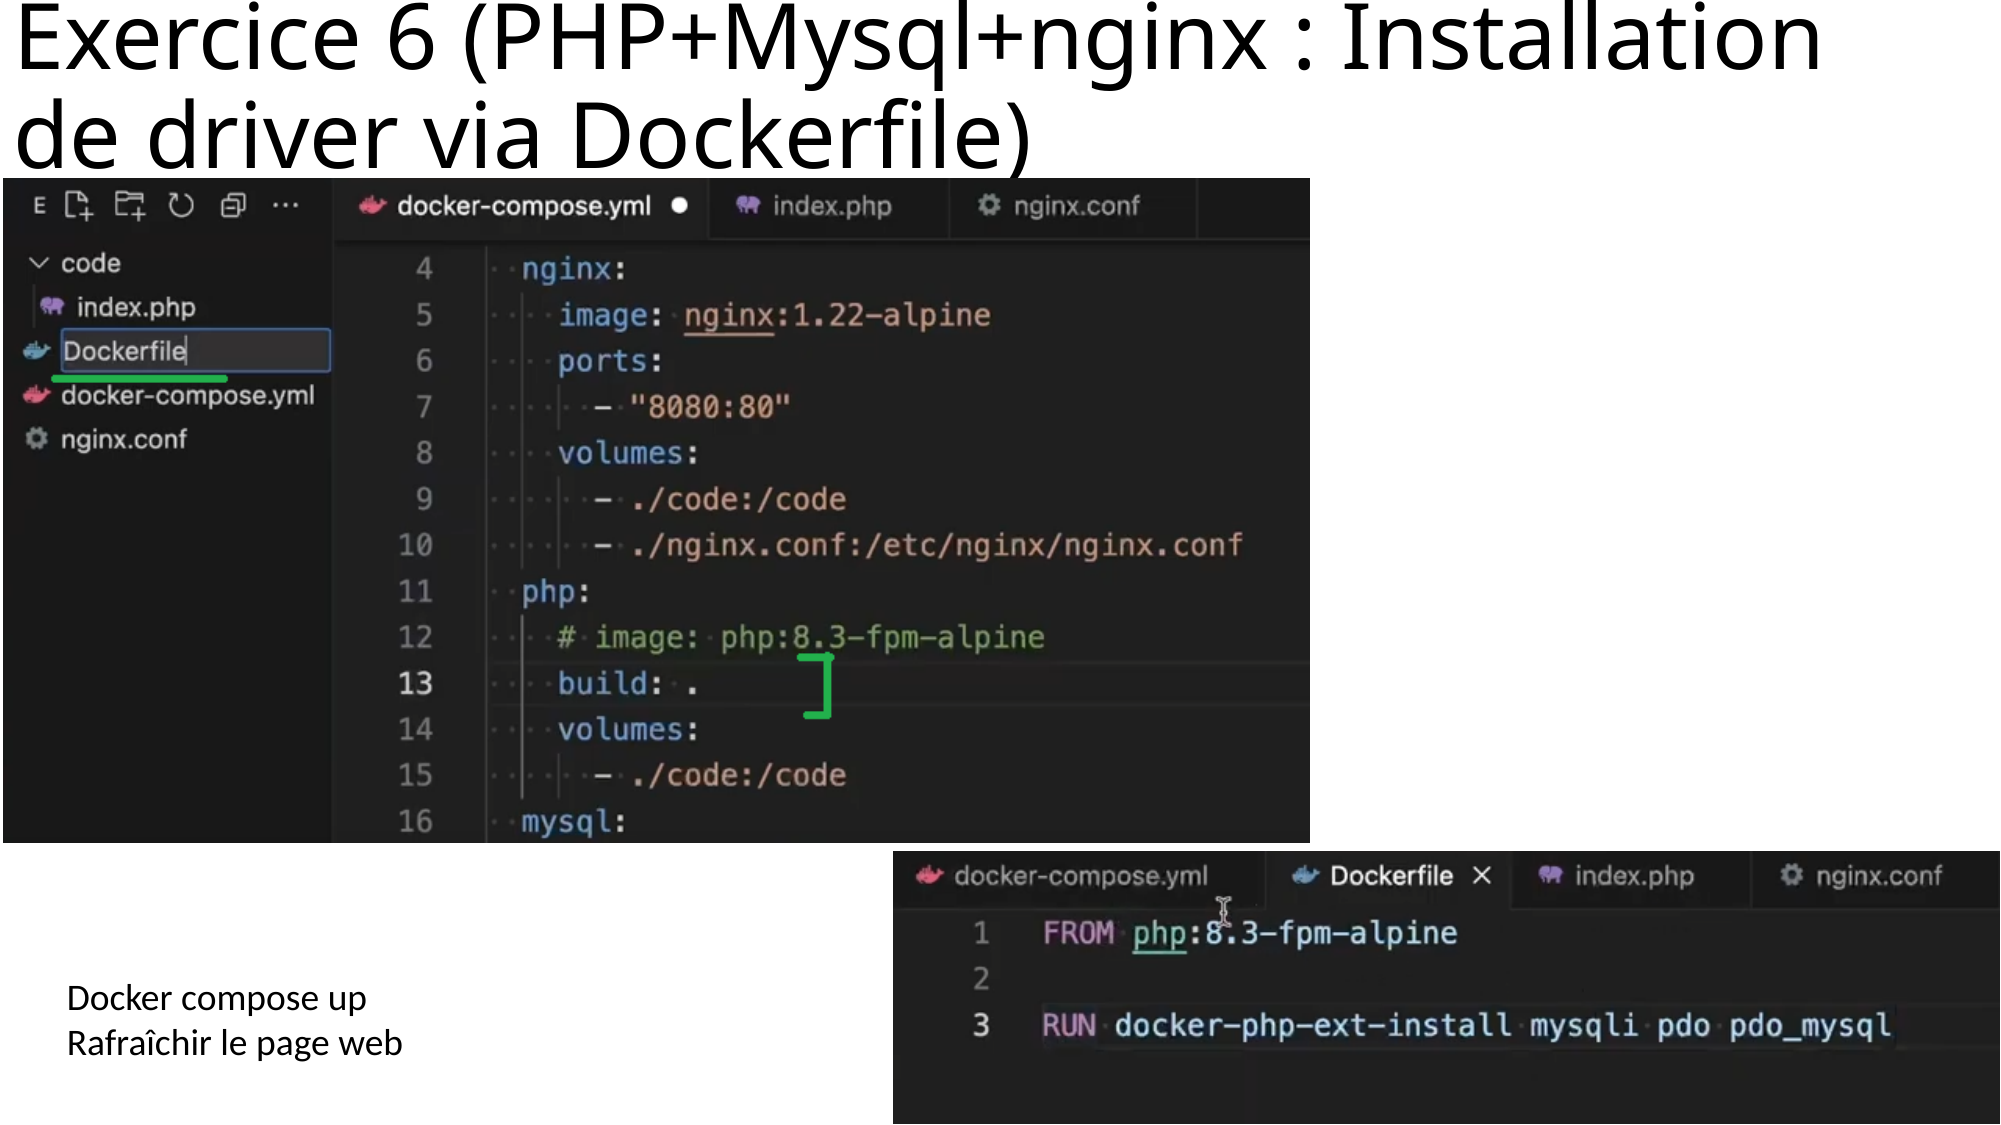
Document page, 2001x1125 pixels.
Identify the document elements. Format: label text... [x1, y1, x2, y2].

text_box Docker compose up Rafraîchir le page web [52, 965, 659, 1071]
picture [893, 851, 2000, 1124]
list [52, 177, 1856, 983]
title Exercice 6 (PHP+Mysql+nginx : Installation de driver via Dockerfile) [0, 0, 1887, 199]
picture [3, 178, 1310, 843]
